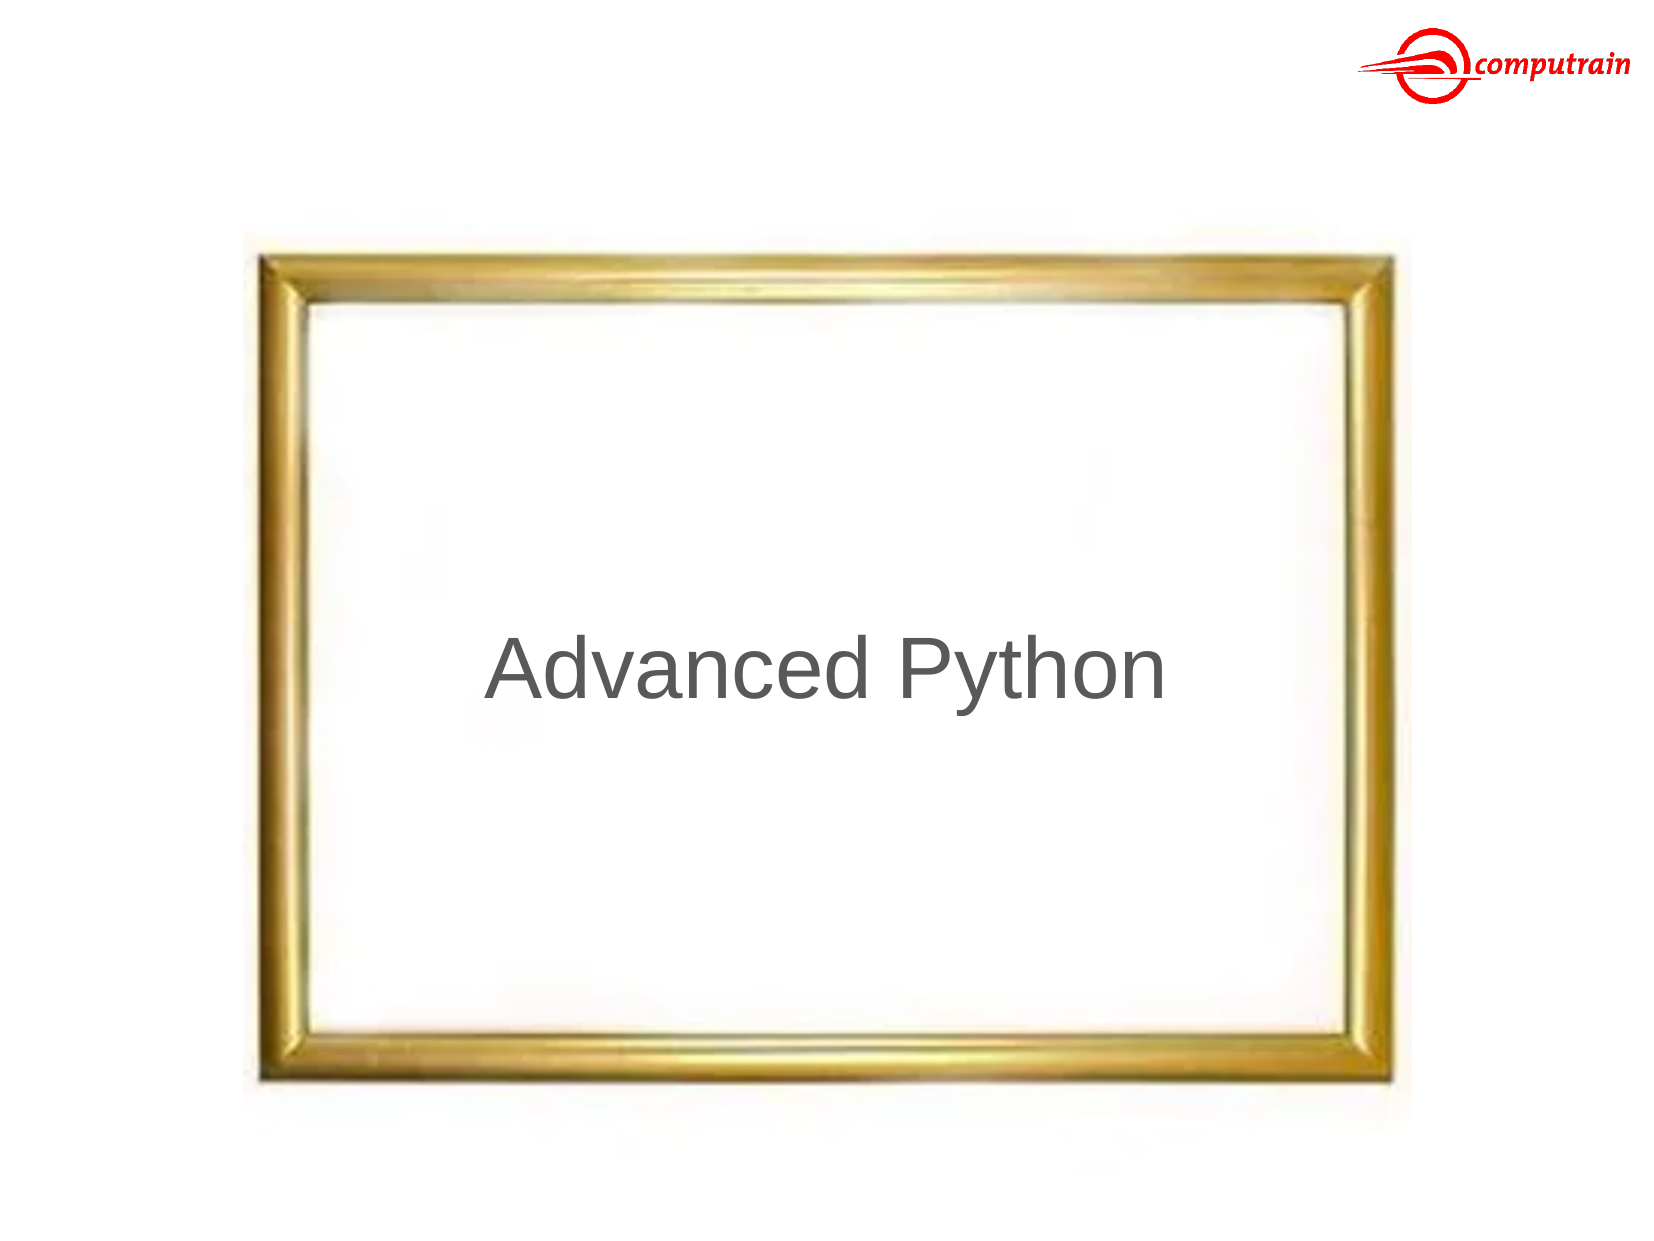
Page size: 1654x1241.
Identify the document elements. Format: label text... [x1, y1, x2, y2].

picture [1358, 28, 1630, 104]
picture [244, 117, 1410, 1225]
title Advanced Python [295, 327, 1359, 1013]
